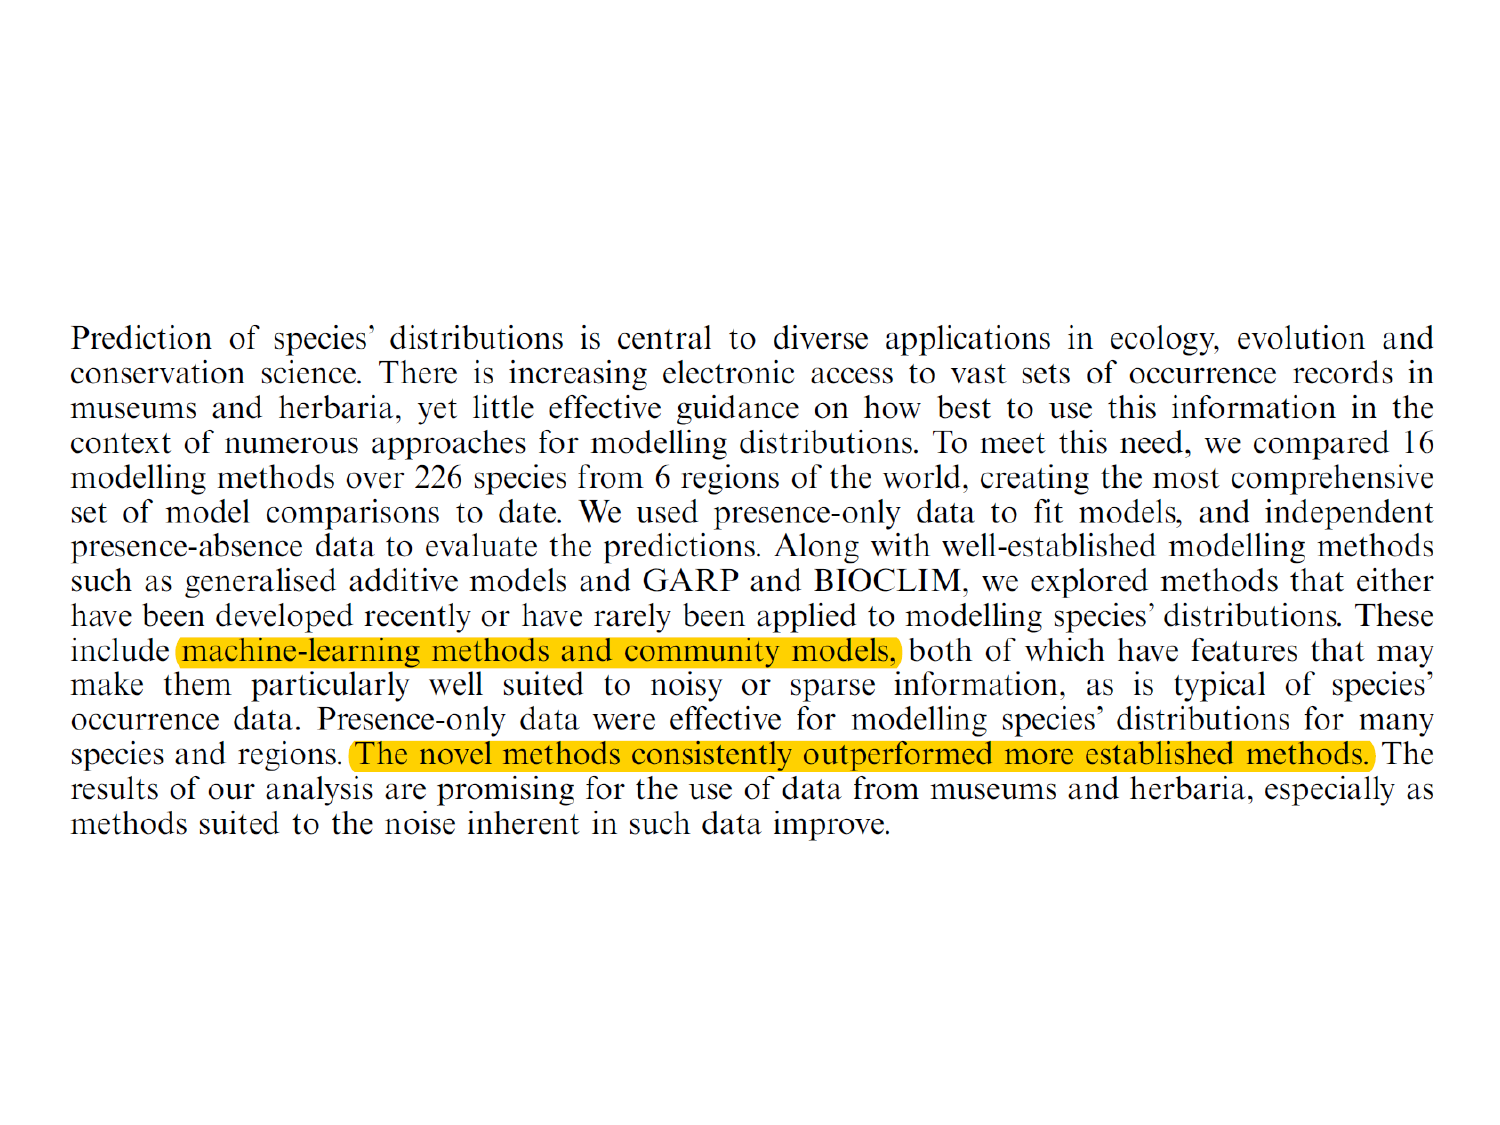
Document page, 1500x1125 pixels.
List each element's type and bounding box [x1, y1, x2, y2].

picture [51, 316, 1449, 844]
